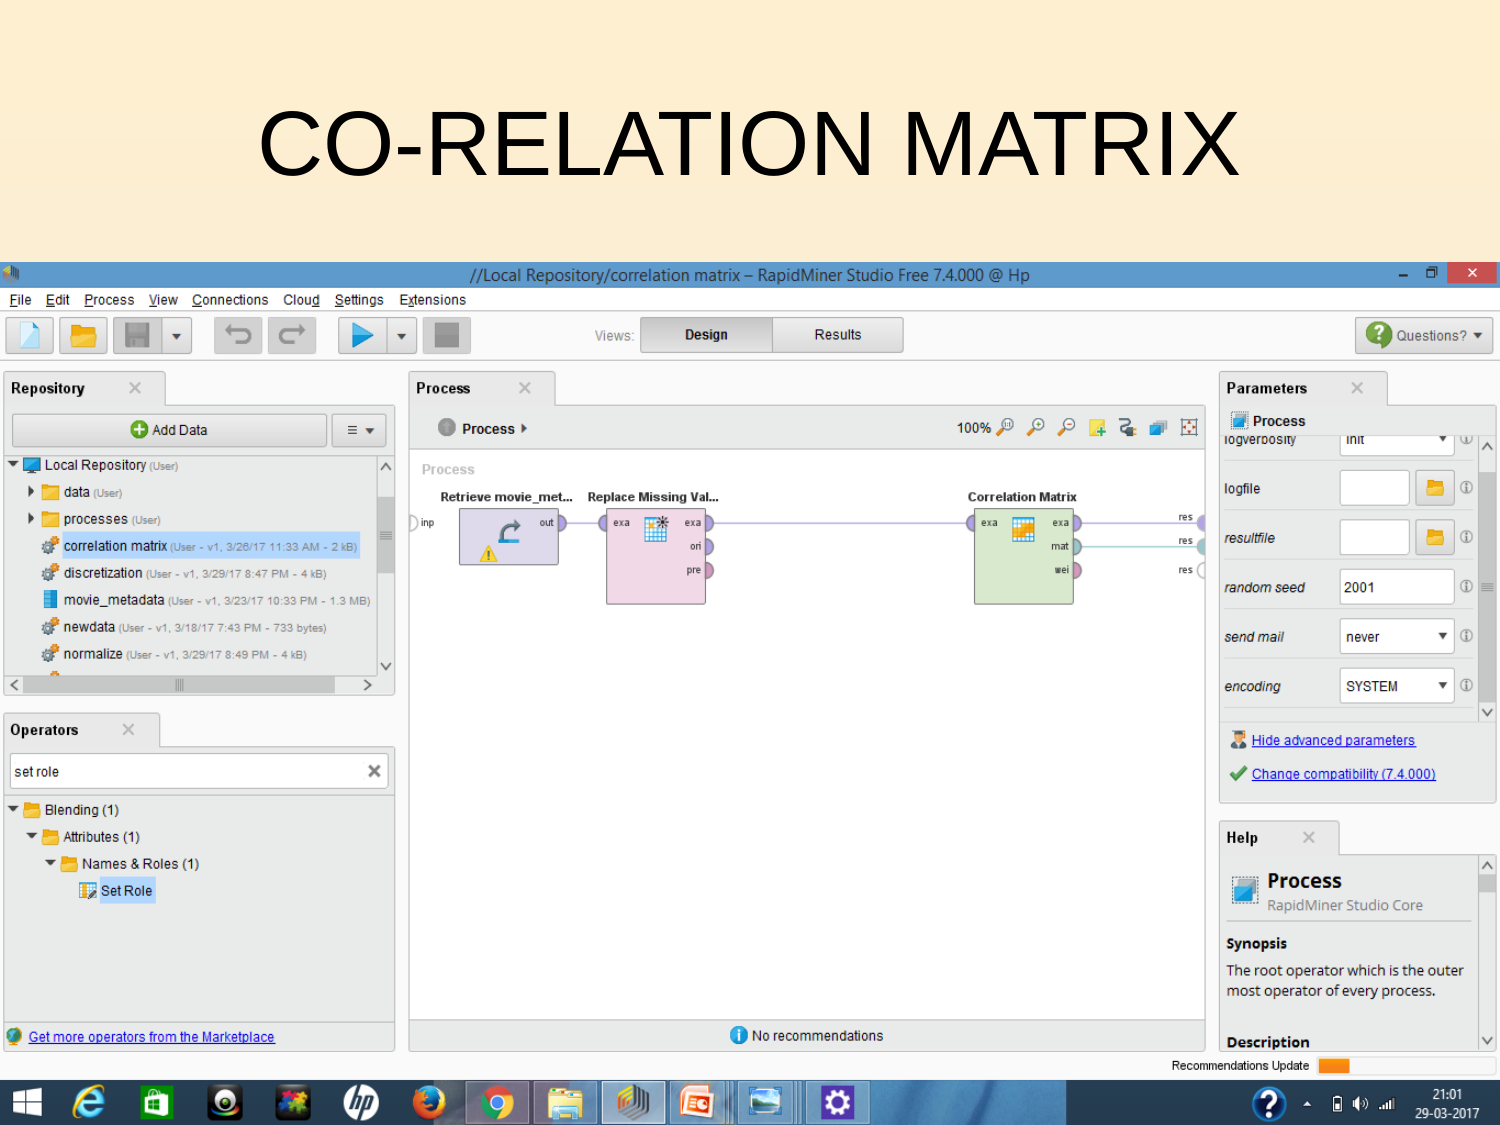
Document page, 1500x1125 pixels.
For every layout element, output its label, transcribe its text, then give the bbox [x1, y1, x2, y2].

title CO-RELATION MATRIX [75, 45, 1425, 233]
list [0, 262, 1500, 1125]
